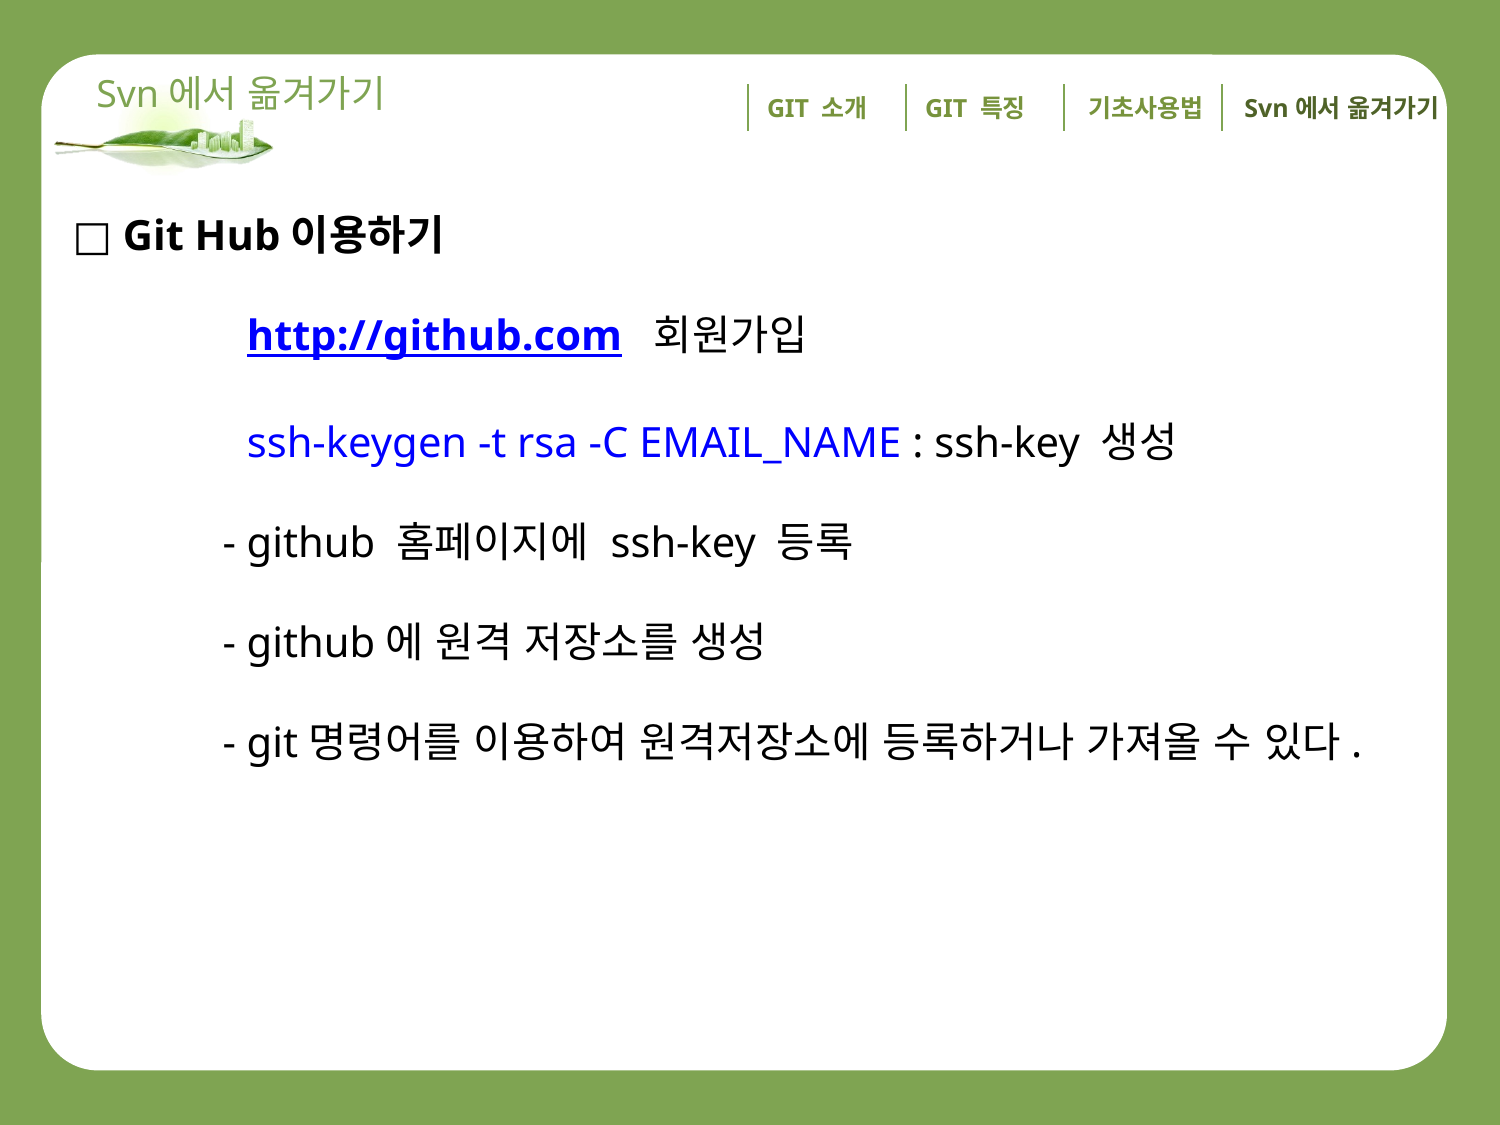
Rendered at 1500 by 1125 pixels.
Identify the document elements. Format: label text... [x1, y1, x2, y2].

text_box □ Git Hub이용하기 - http://github.com 회원가입 - ssh-keygen -t rsa -C EMAIL_NAME : ssh-key 생성 - github 홈페이지에 ssh-key 등록 - github에 원격 저장소를 생성 - git명령어를 이용하여 원격저장소에 등록하거나 가져올 수 있다. [39, 52, 1450, 1073]
text_box Svn에서 옮겨가기 [284, 62, 401, 123]
picture [40, 64, 286, 218]
text_box GIT 소개 [752, 84, 883, 130]
text_box 기초사용법 [1074, 84, 1219, 130]
text_box GIT 특징 [910, 84, 1041, 130]
text_box Svn에서 옮겨가기 [1229, 84, 1455, 130]
